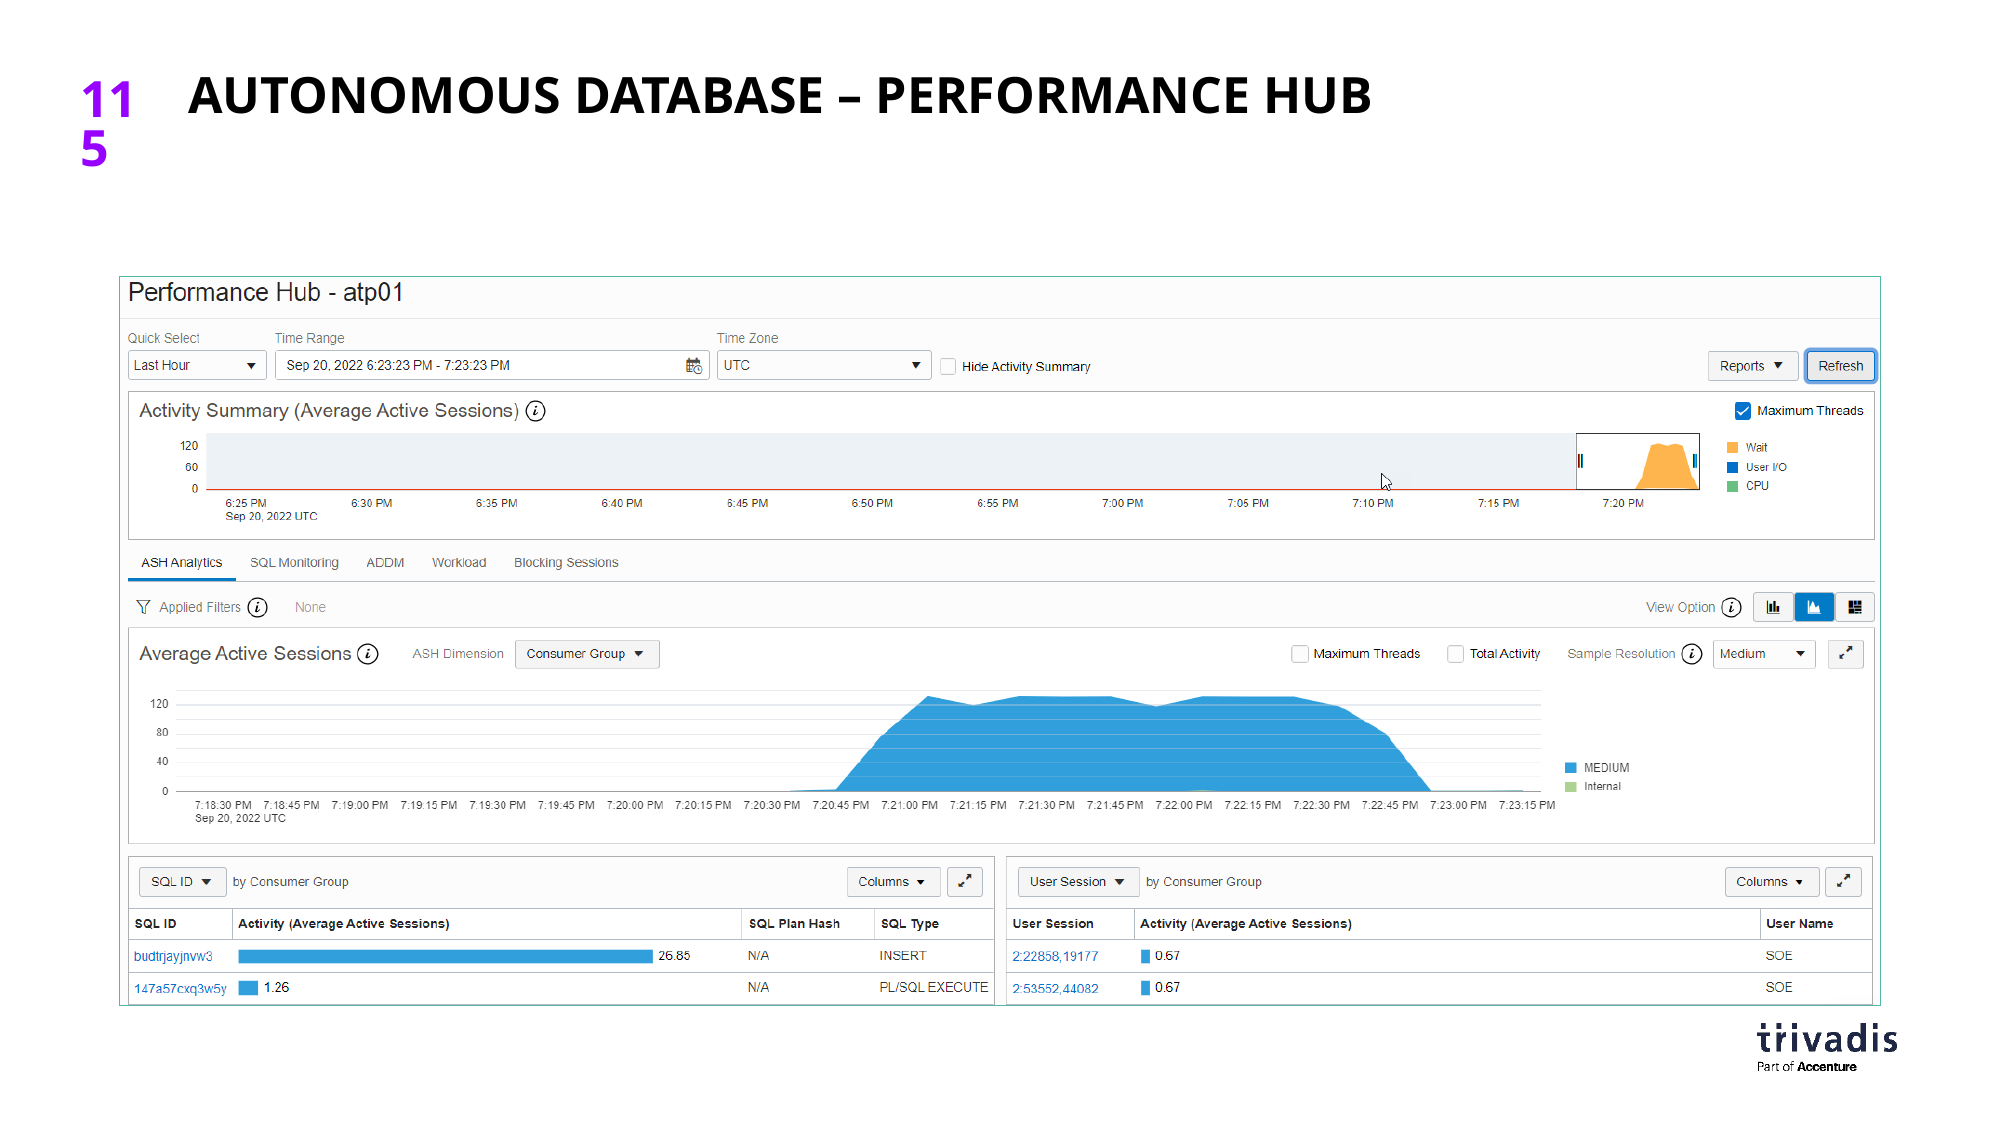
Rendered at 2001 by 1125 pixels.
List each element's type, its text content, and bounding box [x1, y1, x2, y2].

picture [118, 276, 1881, 1006]
title Autonomous Database – performance hub [170, 63, 1933, 136]
picture [1757, 1023, 1897, 1071]
